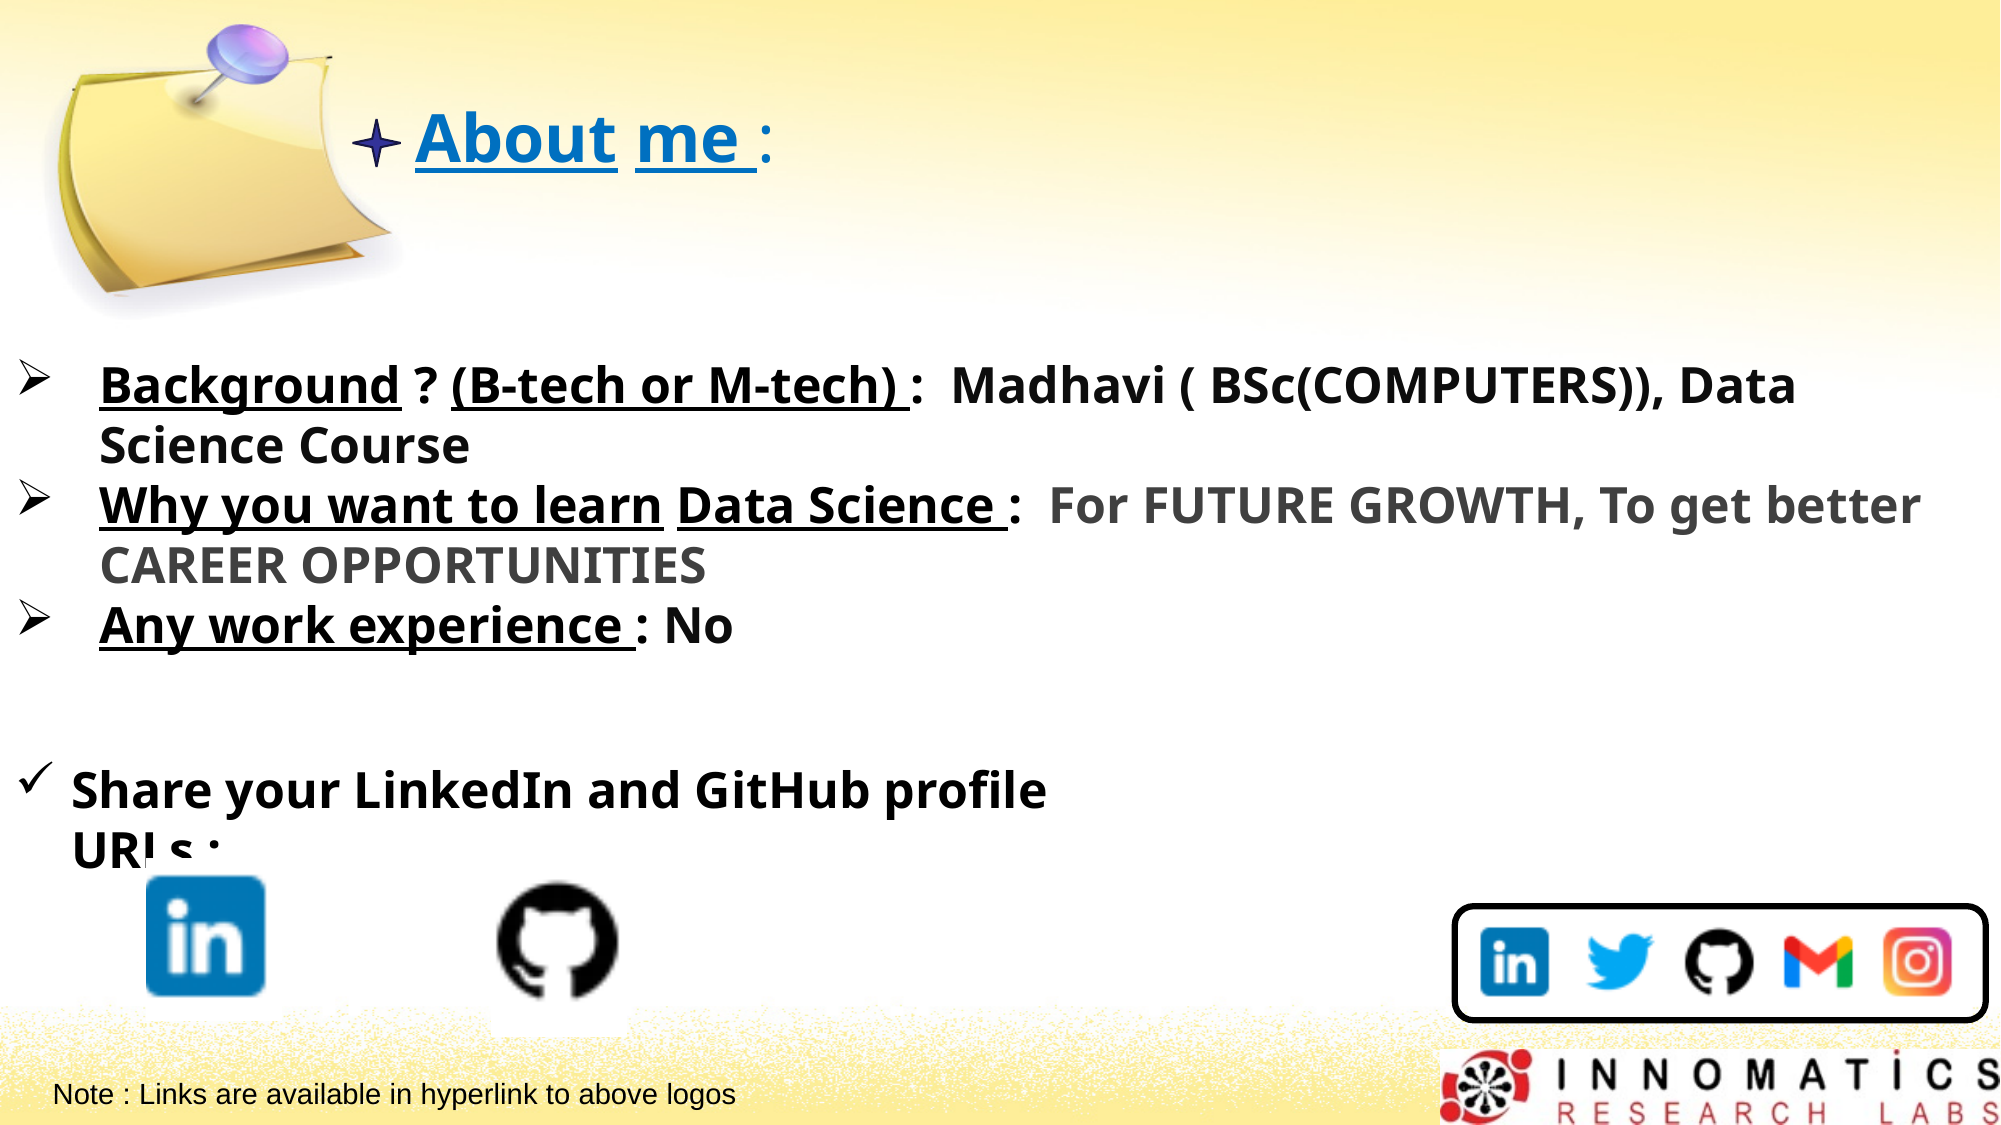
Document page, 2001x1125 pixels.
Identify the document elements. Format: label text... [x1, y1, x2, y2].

text_box Share your LinkedIn and GitHub profile URLs : [0, 750, 1123, 886]
picture [0, 0, 2001, 1125]
text_box [1453, 905, 1987, 1021]
text_box Background ? (B-tech or M-tech) : Madhavi ( BSc(COMPUTERS)), Data Science Course Why you want to learn Data Science : For FUTURE GROWTH, To get better CAREER OPPORTUNITIES Any work experience : No [0, 345, 2000, 661]
text_box Note : Links are available in hyperlink to above logos [37, 1068, 764, 1118]
text_box [352, 118, 401, 168]
text_box About me : [400, 103, 1000, 183]
